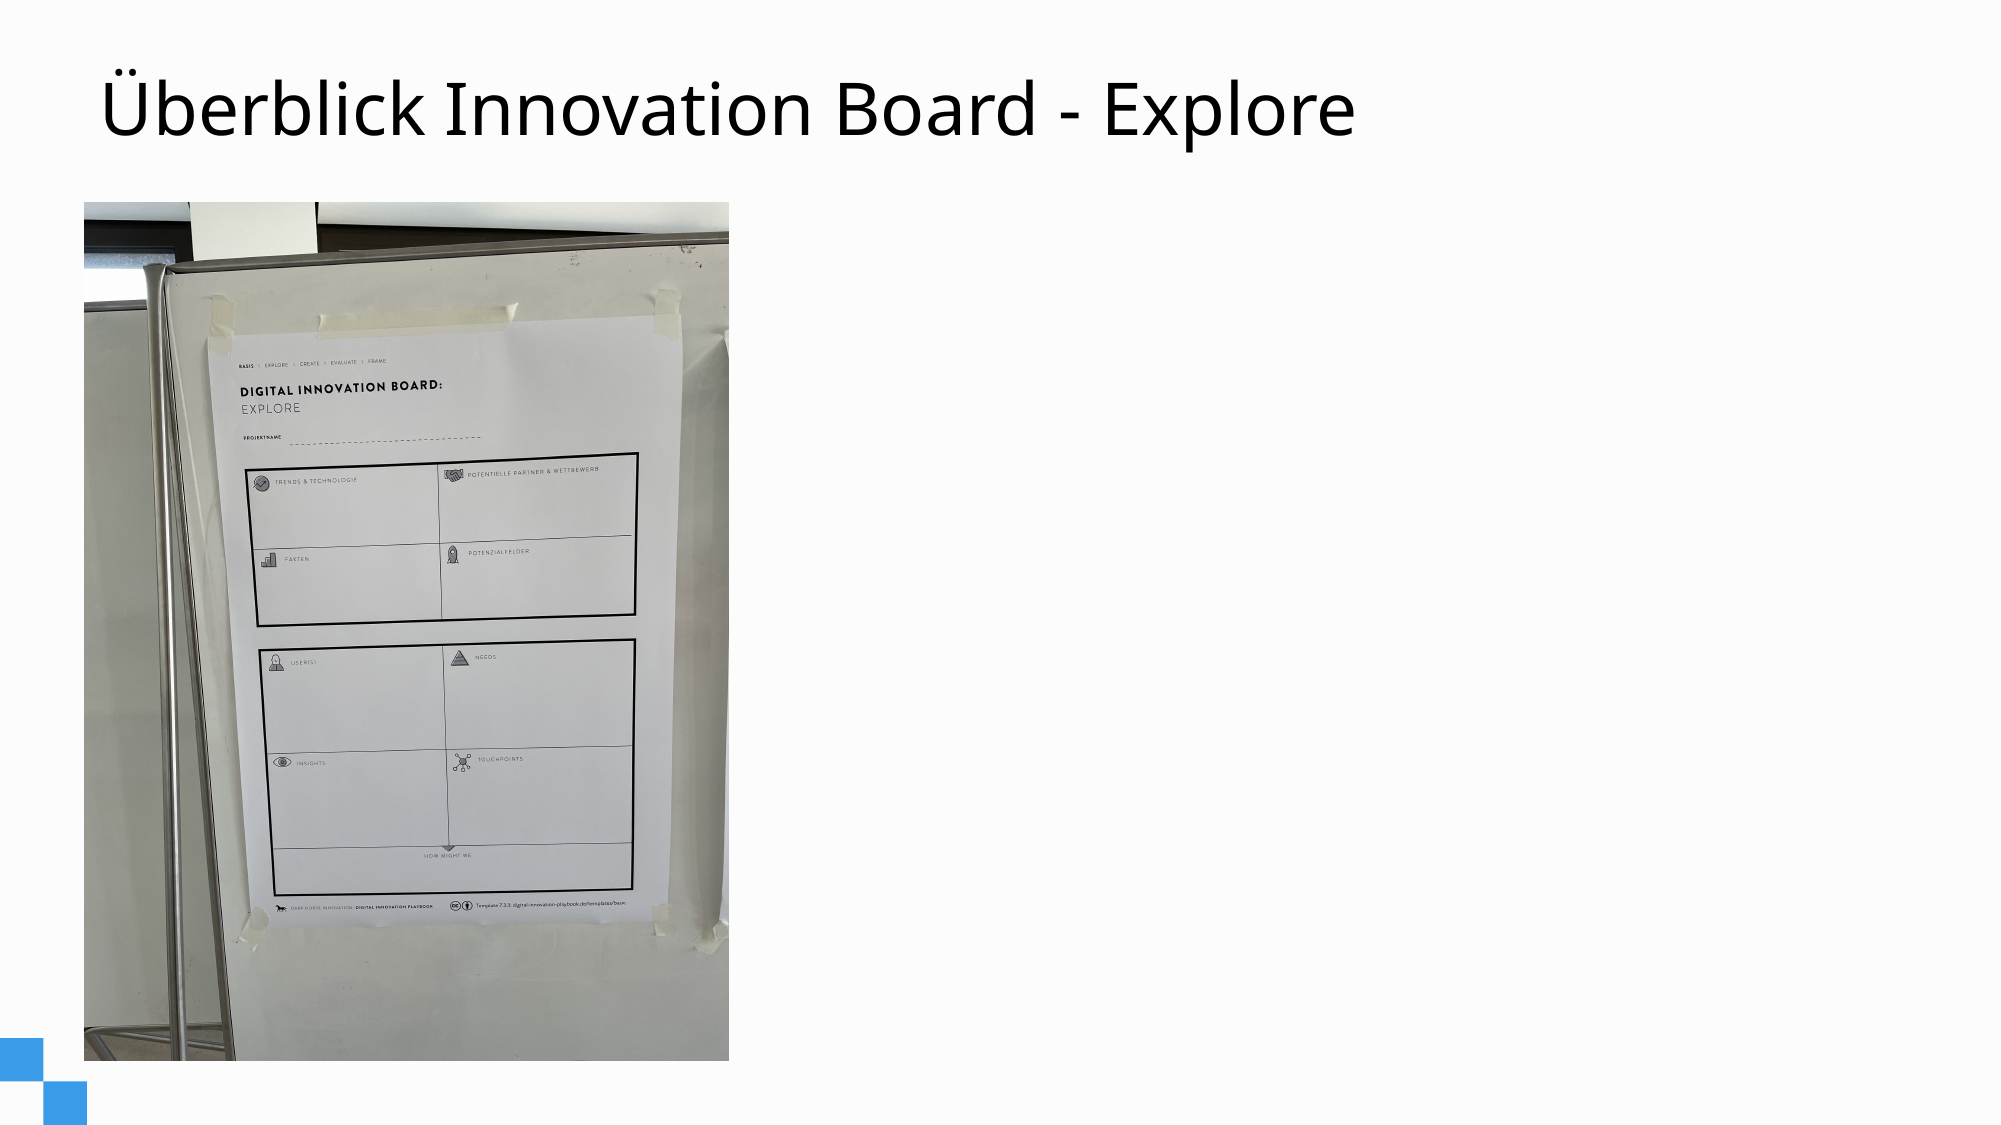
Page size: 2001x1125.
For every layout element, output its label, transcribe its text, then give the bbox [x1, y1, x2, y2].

title Überblick Innovation Board - Explore [84, 64, 1810, 132]
picture [84, 202, 729, 1061]
